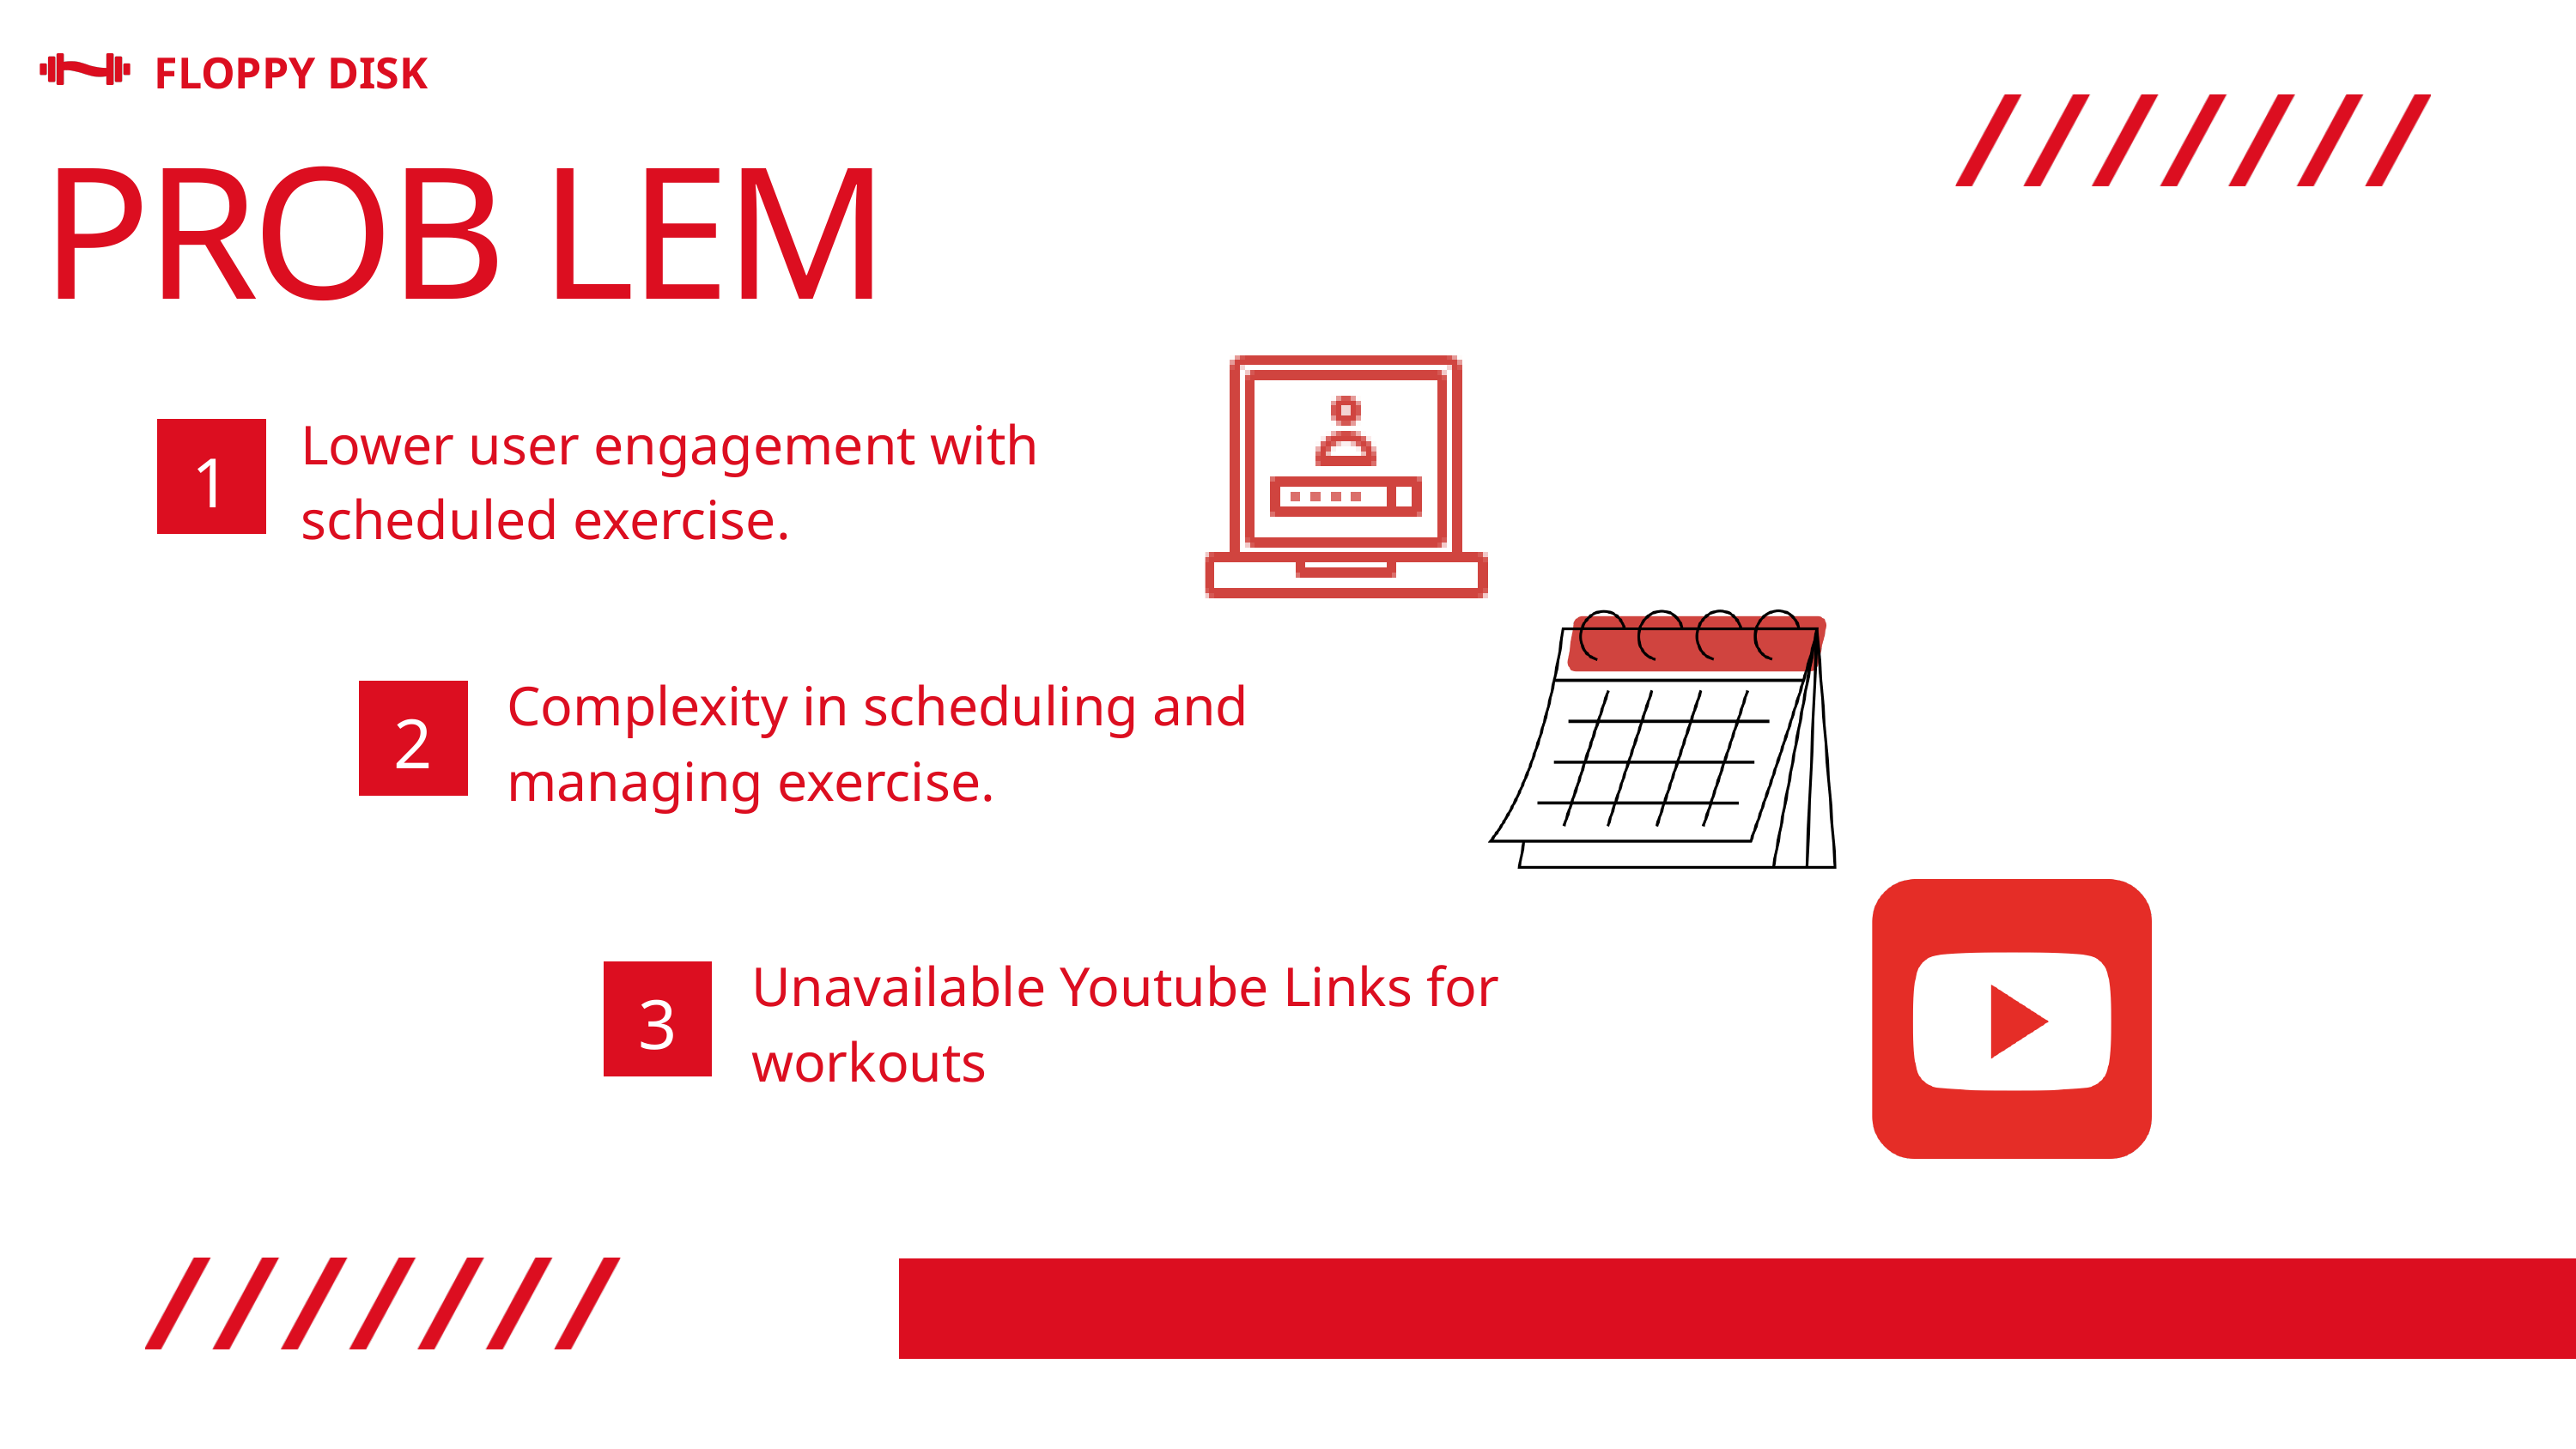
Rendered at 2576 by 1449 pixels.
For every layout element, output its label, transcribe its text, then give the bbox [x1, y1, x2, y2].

text_box FLOPPY DISK [106, 37, 428, 98]
text_box [39, 53, 106, 85]
text_box Complexity in scheduling and managing exercise. [507, 661, 1378, 812]
text_box [1955, 94, 2432, 186]
text_box Unavailable Youtube Links for workouts [751, 942, 1623, 1093]
text_box PROB [41, 192, 539, 336]
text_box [359, 680, 468, 797]
text_box [1487, 607, 1837, 870]
text_box [1872, 879, 2152, 1159]
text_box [157, 418, 266, 535]
text_box [144, 1258, 621, 1349]
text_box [603, 961, 713, 1077]
text_box Lower user engagement with scheduled exercise. [301, 400, 1172, 550]
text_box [898, 1258, 2576, 1359]
text_box [1205, 355, 1489, 598]
text_box LEM [539, 192, 922, 336]
